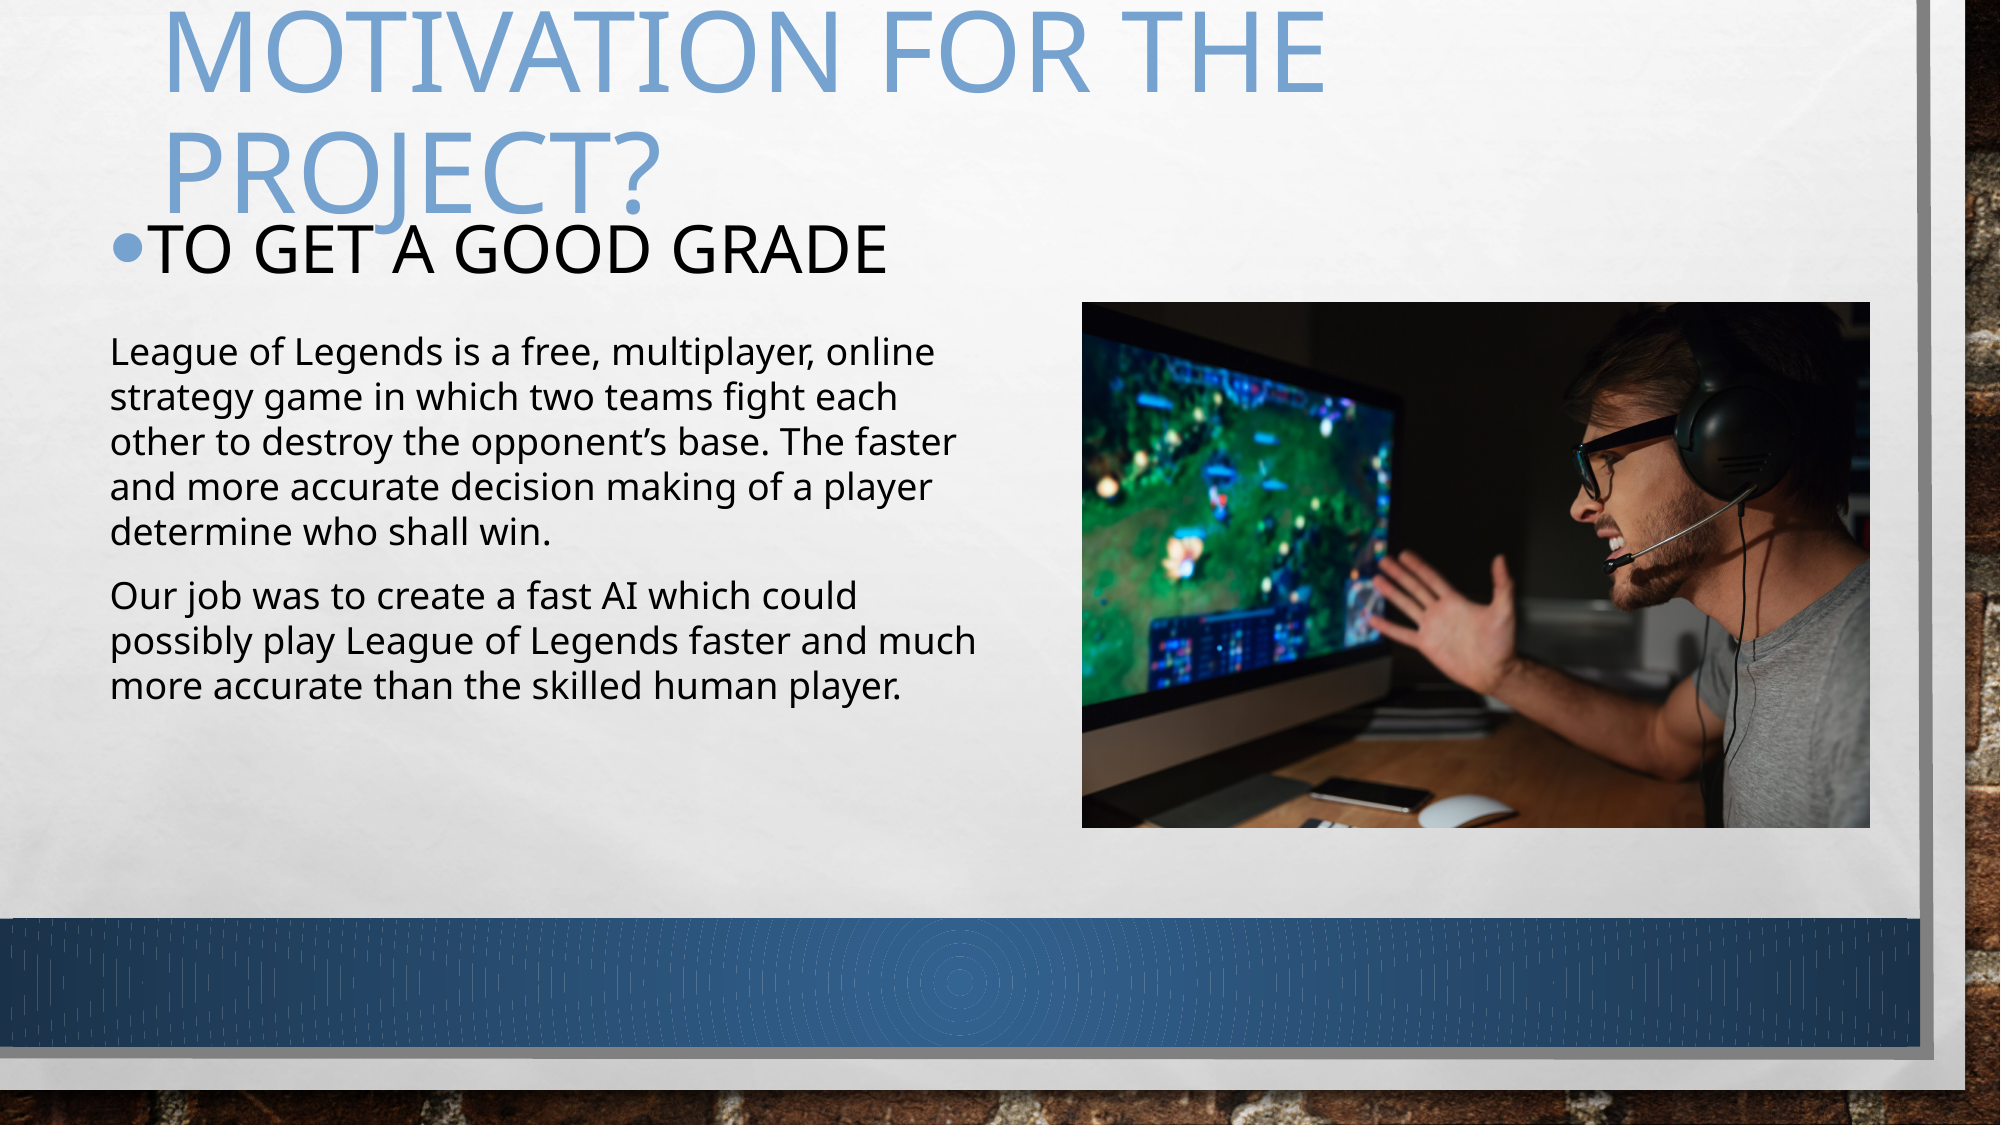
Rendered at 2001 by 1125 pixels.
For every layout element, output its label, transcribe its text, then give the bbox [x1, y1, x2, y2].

text_box League of Legends is a free, multiplayer, online strategy game in which two teams fight each other to destroy the opponent’s base. The faster and more accurate decision making of a player determine who shall win. [94, 321, 997, 606]
text_box Our job was to create a fast AI which could possibly play League of Legends faster and much more accurate than the skilled human player. [94, 606, 993, 760]
title Motivation for the project? [144, 21, 1850, 212]
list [1082, 302, 1871, 828]
picture [0, 0, 2000, 1125]
list To get a good grade [94, 183, 997, 321]
